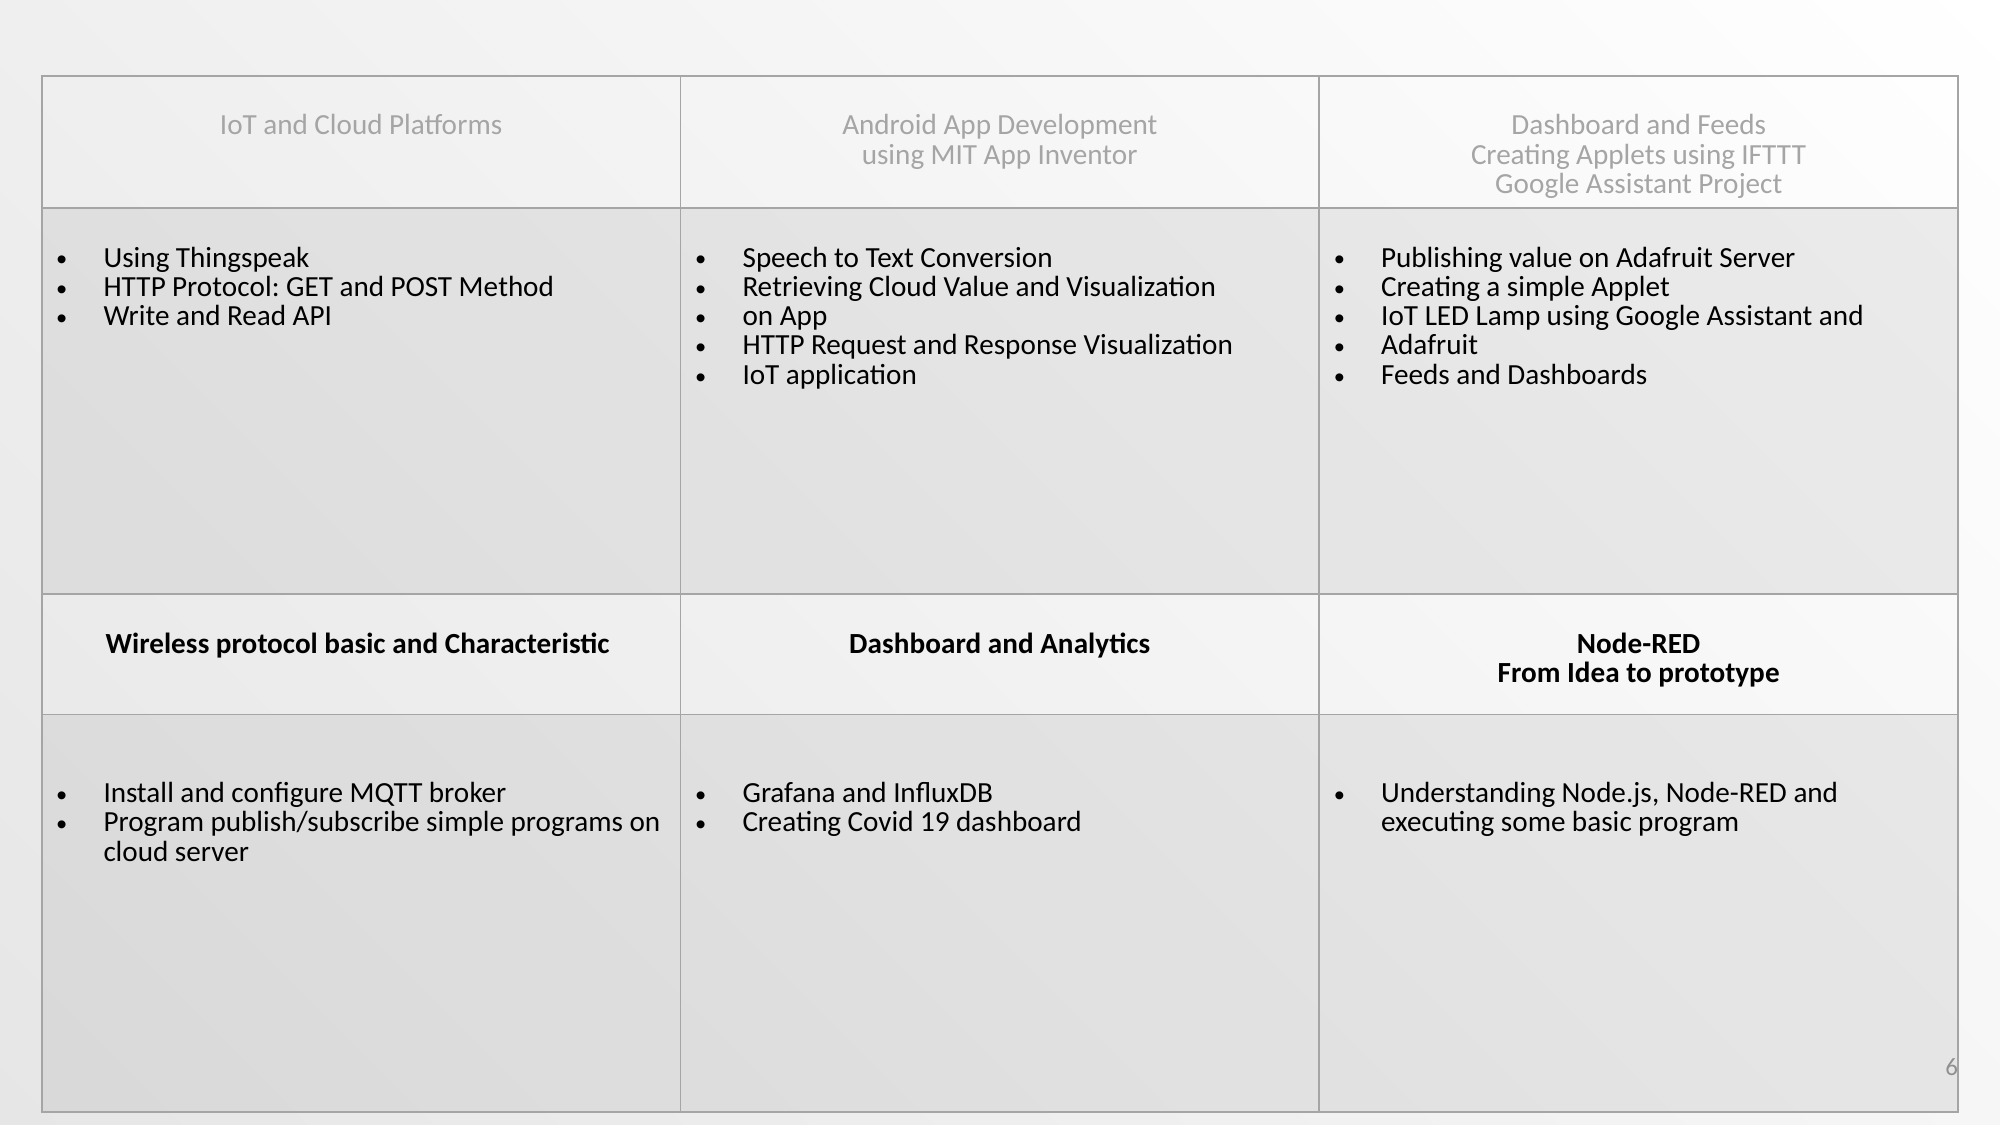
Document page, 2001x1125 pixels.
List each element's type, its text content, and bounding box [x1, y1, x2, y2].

table_header Dashboard and Feeds Creating Applets using IFTTT Google Assistant Project [1320, 77, 1957, 207]
table_cell Speech to Text Conversion Retrieving Cloud Value and Visualization on App HTTP Request and Response Visualization IoT application [681, 209, 1318, 593]
table_header Android App Development using MIT App Inventor [681, 77, 1318, 207]
table_cell Wireless protocol basic and Characteristic [43, 595, 680, 714]
table_cell Dashboard and Analytics [681, 595, 1318, 714]
table_cell Publishing value on Adafruit Server Creating a simple Applet IoT LED Lamp using Google Assistant and Adafruit Feeds and Dashboards [1320, 209, 1957, 593]
table_cell Install and configure MQTT broker Program publish/subscribe simple programs on cloud server [43, 715, 680, 1111]
table_header IoT and Cloud Platforms [43, 77, 680, 207]
table_cell Grafana and InfluxDB Creating Covid 19 dashboard [681, 715, 1318, 1111]
table_cell Understanding Node.js, Node-RED and executing some basic program [1320, 715, 1957, 1111]
table_cell Using Thingspeak HTTP Protocol: GET and POST Method Write and Read API [43, 209, 680, 593]
table_cell Node-RED From Idea to prototype [1320, 595, 1957, 714]
